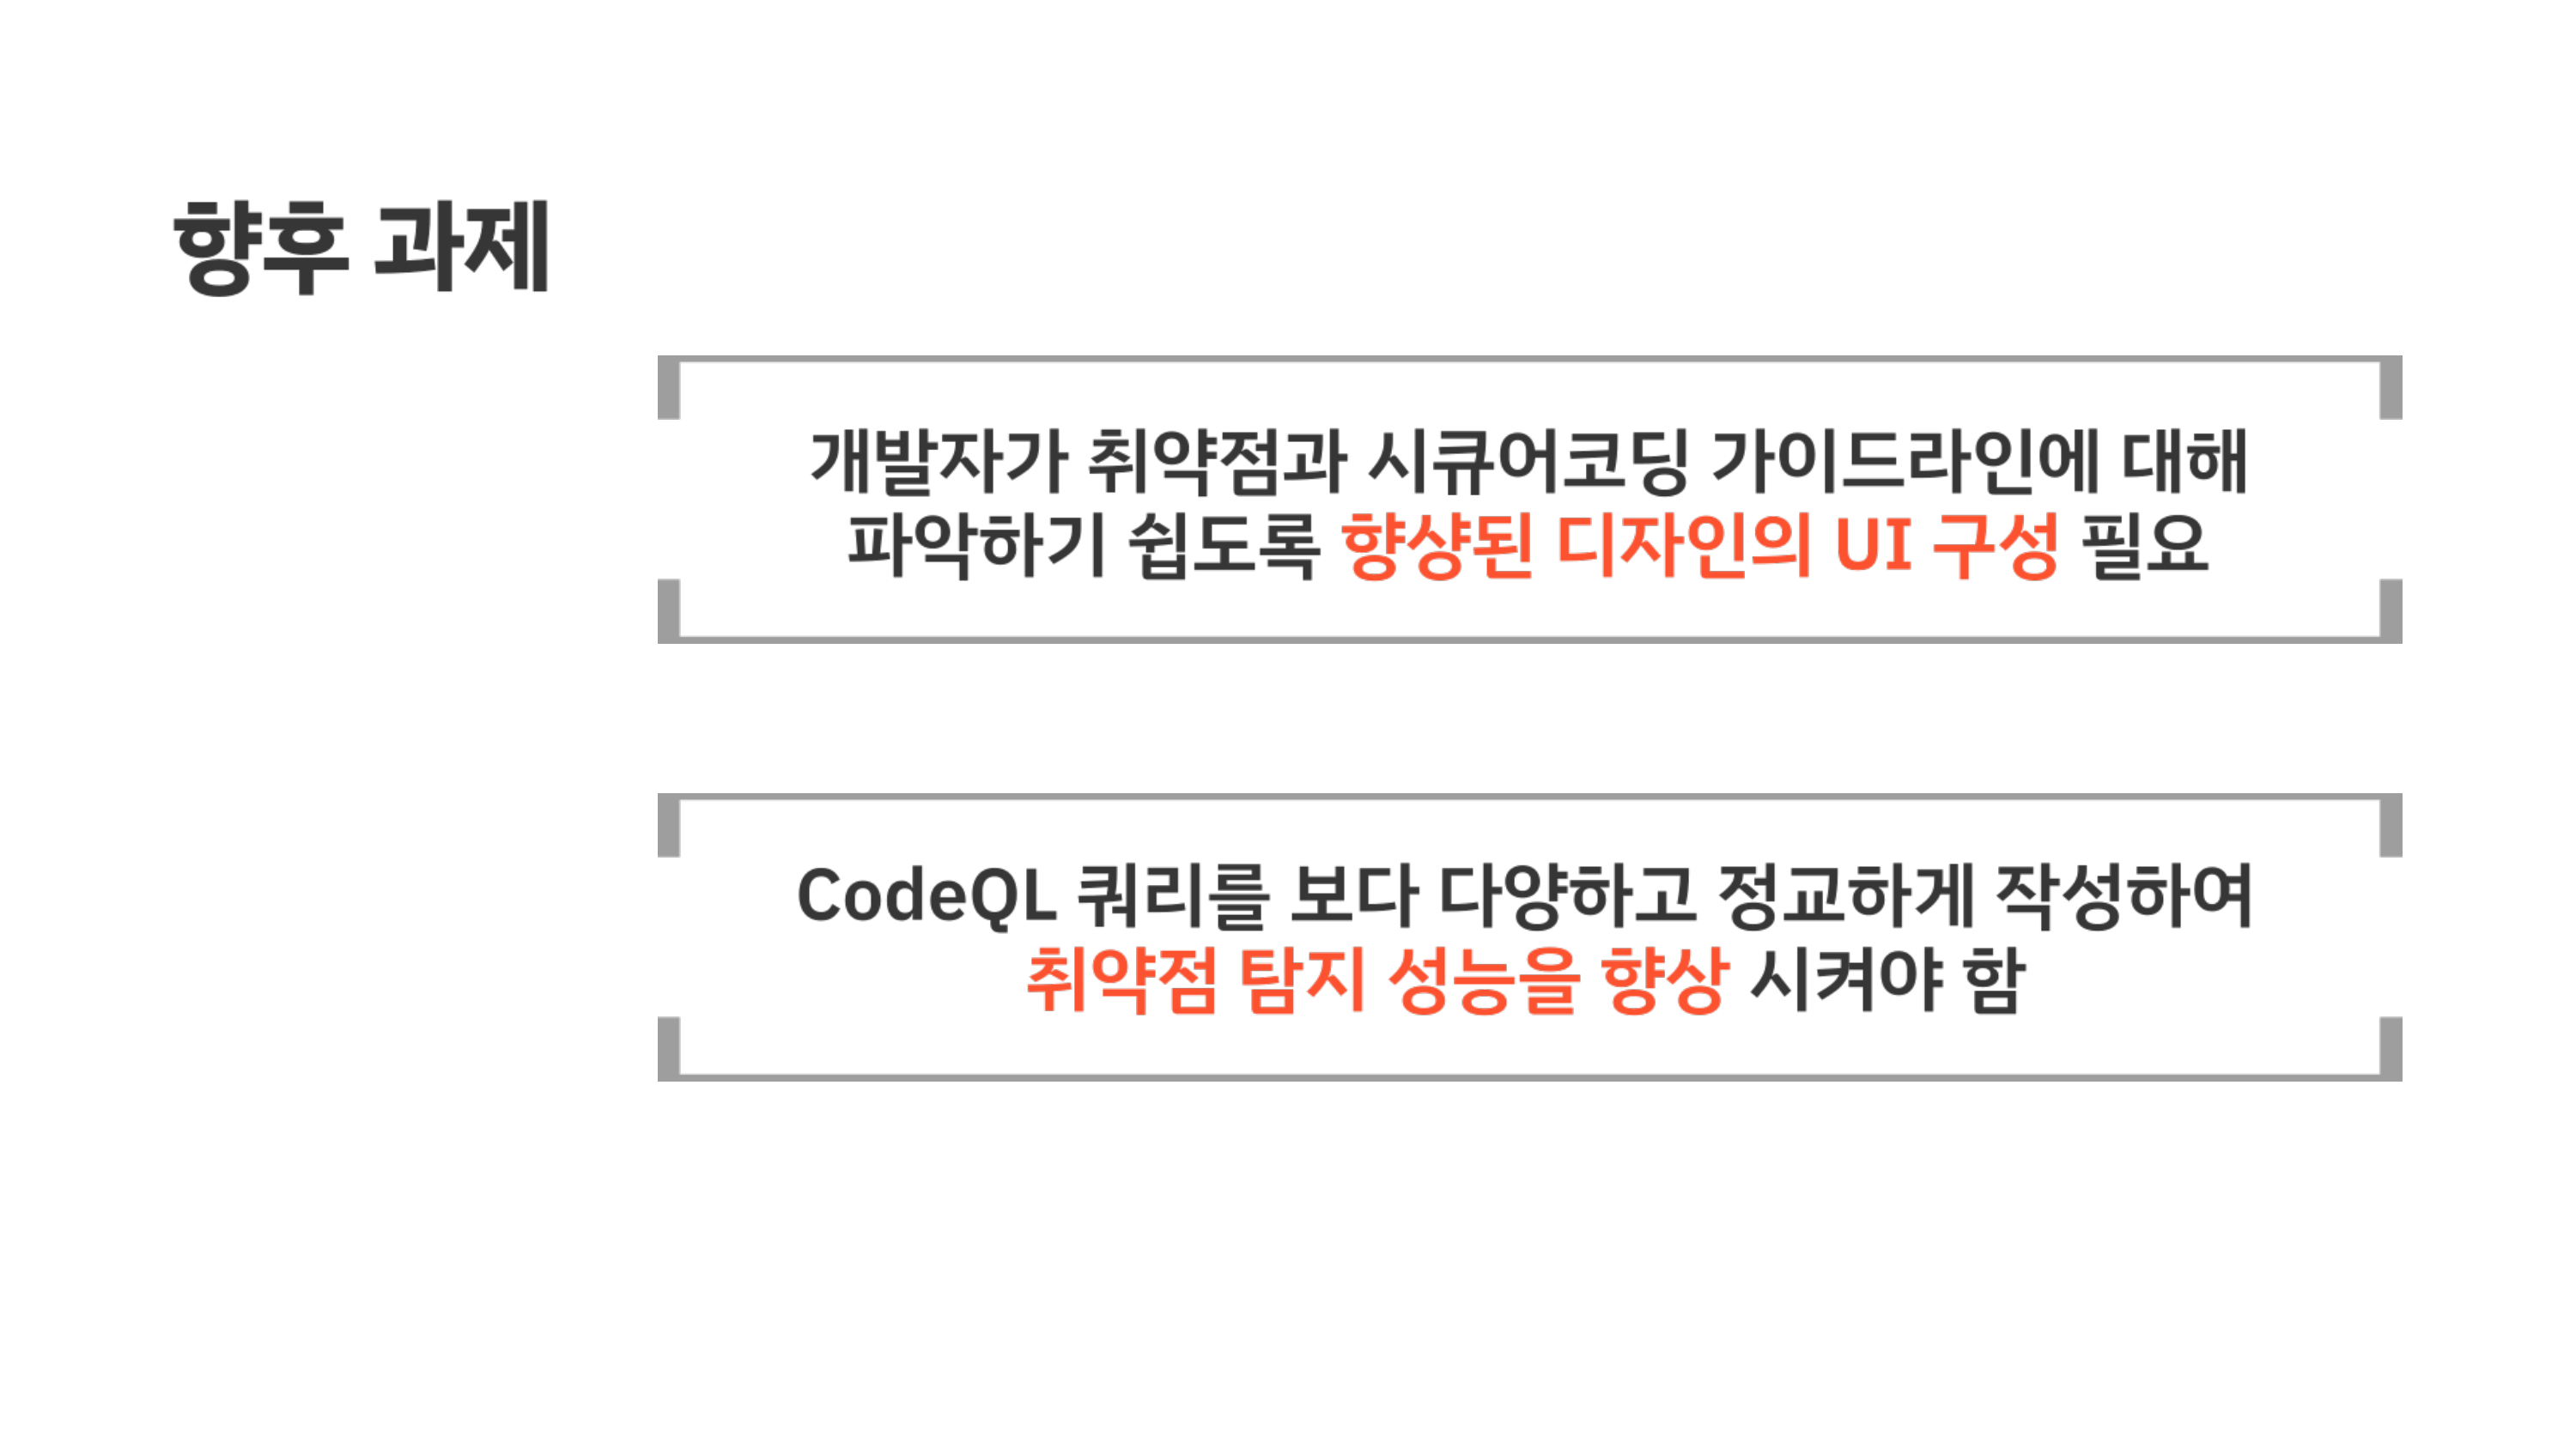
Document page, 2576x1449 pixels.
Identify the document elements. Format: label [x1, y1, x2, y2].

picture [772, 398, 2269, 615]
picture [769, 833, 2282, 1051]
text_box [658, 355, 2403, 645]
text_box [658, 793, 2403, 1082]
picture [1, 161, 589, 342]
